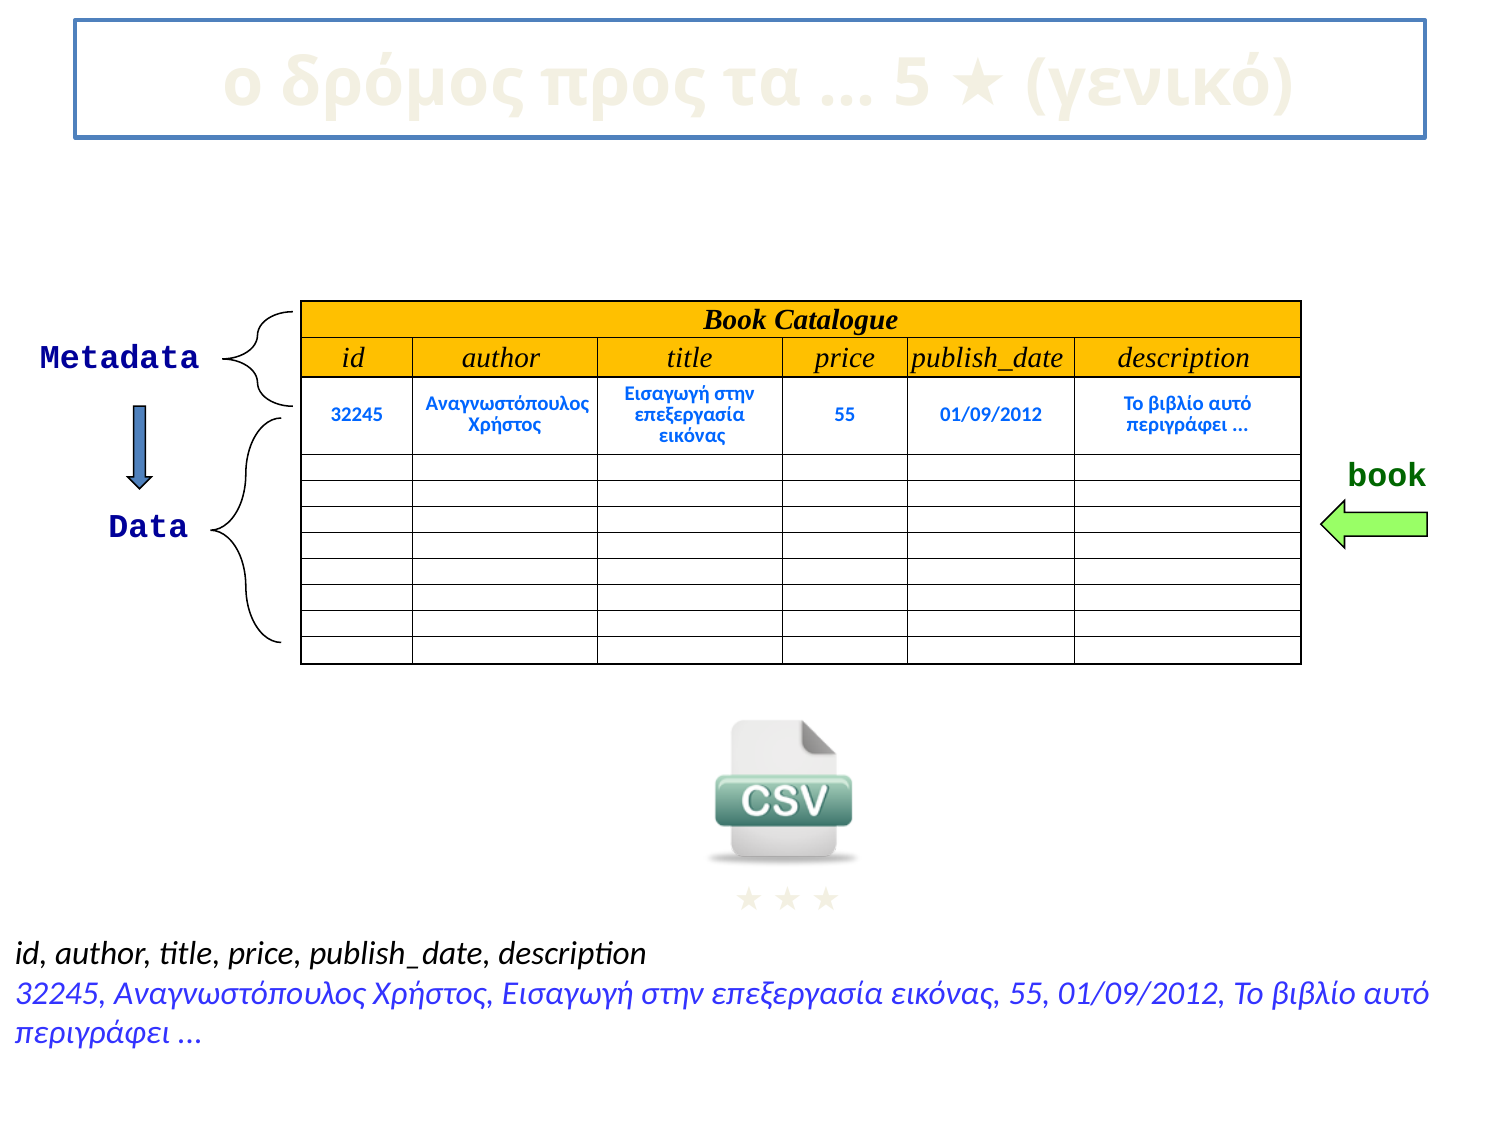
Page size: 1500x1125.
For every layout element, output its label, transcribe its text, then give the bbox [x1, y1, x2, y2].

table_cell [598, 481, 782, 506]
table_cell [783, 507, 907, 532]
table_cell [783, 559, 907, 584]
table_cell [783, 455, 907, 480]
table_cell [413, 611, 597, 636]
table_cell [413, 481, 597, 506]
table_cell [1075, 507, 1300, 532]
table_cell [413, 533, 597, 558]
table_cell [783, 611, 907, 636]
table_cell [598, 611, 782, 636]
table_cell [1075, 585, 1300, 610]
table_cell [908, 507, 1074, 532]
table_cell [302, 455, 412, 480]
table_cell [1075, 533, 1300, 558]
table_cell [413, 559, 597, 584]
table_cell author [413, 338, 597, 376]
text_box [251, 311, 293, 407]
table_cell id [302, 338, 412, 376]
table_cell Εισαγωγή στην επεξεργασία εικόνας [598, 378, 782, 454]
title ο δρόμος προς τα ... 5 ★ (γενικό) [73, 18, 1427, 140]
table_cell [908, 637, 1074, 663]
table_cell [783, 585, 907, 610]
text_box [1320, 501, 1428, 548]
table_cell [1075, 455, 1300, 480]
table_cell Αναγνωστόπουλος Χρήστος [413, 378, 597, 454]
table_cell [598, 533, 782, 558]
text_box ★ ★ ★ [587, 877, 988, 923]
picture [699, 708, 867, 876]
table_cell [413, 585, 597, 610]
table_cell [598, 585, 782, 610]
table_cell [908, 585, 1074, 610]
table_cell [302, 481, 412, 506]
text_box Metadata [24, 335, 251, 383]
table_cell [598, 637, 782, 663]
table_cell price [783, 338, 907, 376]
text_box Data [93, 504, 236, 552]
table_cell [302, 585, 412, 610]
table_cell [302, 637, 412, 663]
table_cell [302, 507, 412, 532]
table_cell [1075, 611, 1300, 636]
table_cell [413, 637, 597, 663]
table_cell [1075, 637, 1300, 663]
table_cell [302, 533, 412, 558]
table_cell [598, 559, 782, 584]
table_cell [413, 507, 597, 532]
text_box id, author, title, price, publish_date, description 32245, Αναγνωστόπουλος Χρήστος, Εισαγωγή στην επεξεργασία εικόνας, 55, 01/09/2012, Το βιβλίο αυτό περιγράφει ... [0, 923, 1463, 1125]
table_cell [783, 481, 907, 506]
table_cell title [598, 338, 782, 376]
table_cell [302, 611, 412, 636]
table_cell 32245 [302, 378, 412, 454]
table_cell [908, 481, 1074, 506]
table_cell description [1075, 338, 1300, 376]
table_cell 55 [783, 378, 907, 454]
table_cell [598, 507, 782, 532]
table_cell [783, 533, 907, 558]
table_cell [302, 559, 412, 584]
table_cell publish_date [908, 338, 1074, 376]
text_box [236, 417, 282, 643]
table_cell [1075, 559, 1300, 584]
table_cell [908, 611, 1074, 636]
table_cell Το βιβλίο αυτό περιγράφει ... [1075, 378, 1300, 454]
table_cell [908, 559, 1074, 584]
table_cell [783, 637, 907, 663]
table_cell [598, 455, 782, 480]
table_cell 01/09/2012 [908, 378, 1074, 454]
text_box [127, 406, 152, 489]
table_cell [1075, 481, 1300, 506]
text_box book [1332, 453, 1475, 501]
table_cell [908, 533, 1074, 558]
table_cell [413, 455, 597, 480]
table_cell [908, 455, 1074, 480]
table_header Book Catalogue [302, 302, 1300, 337]
